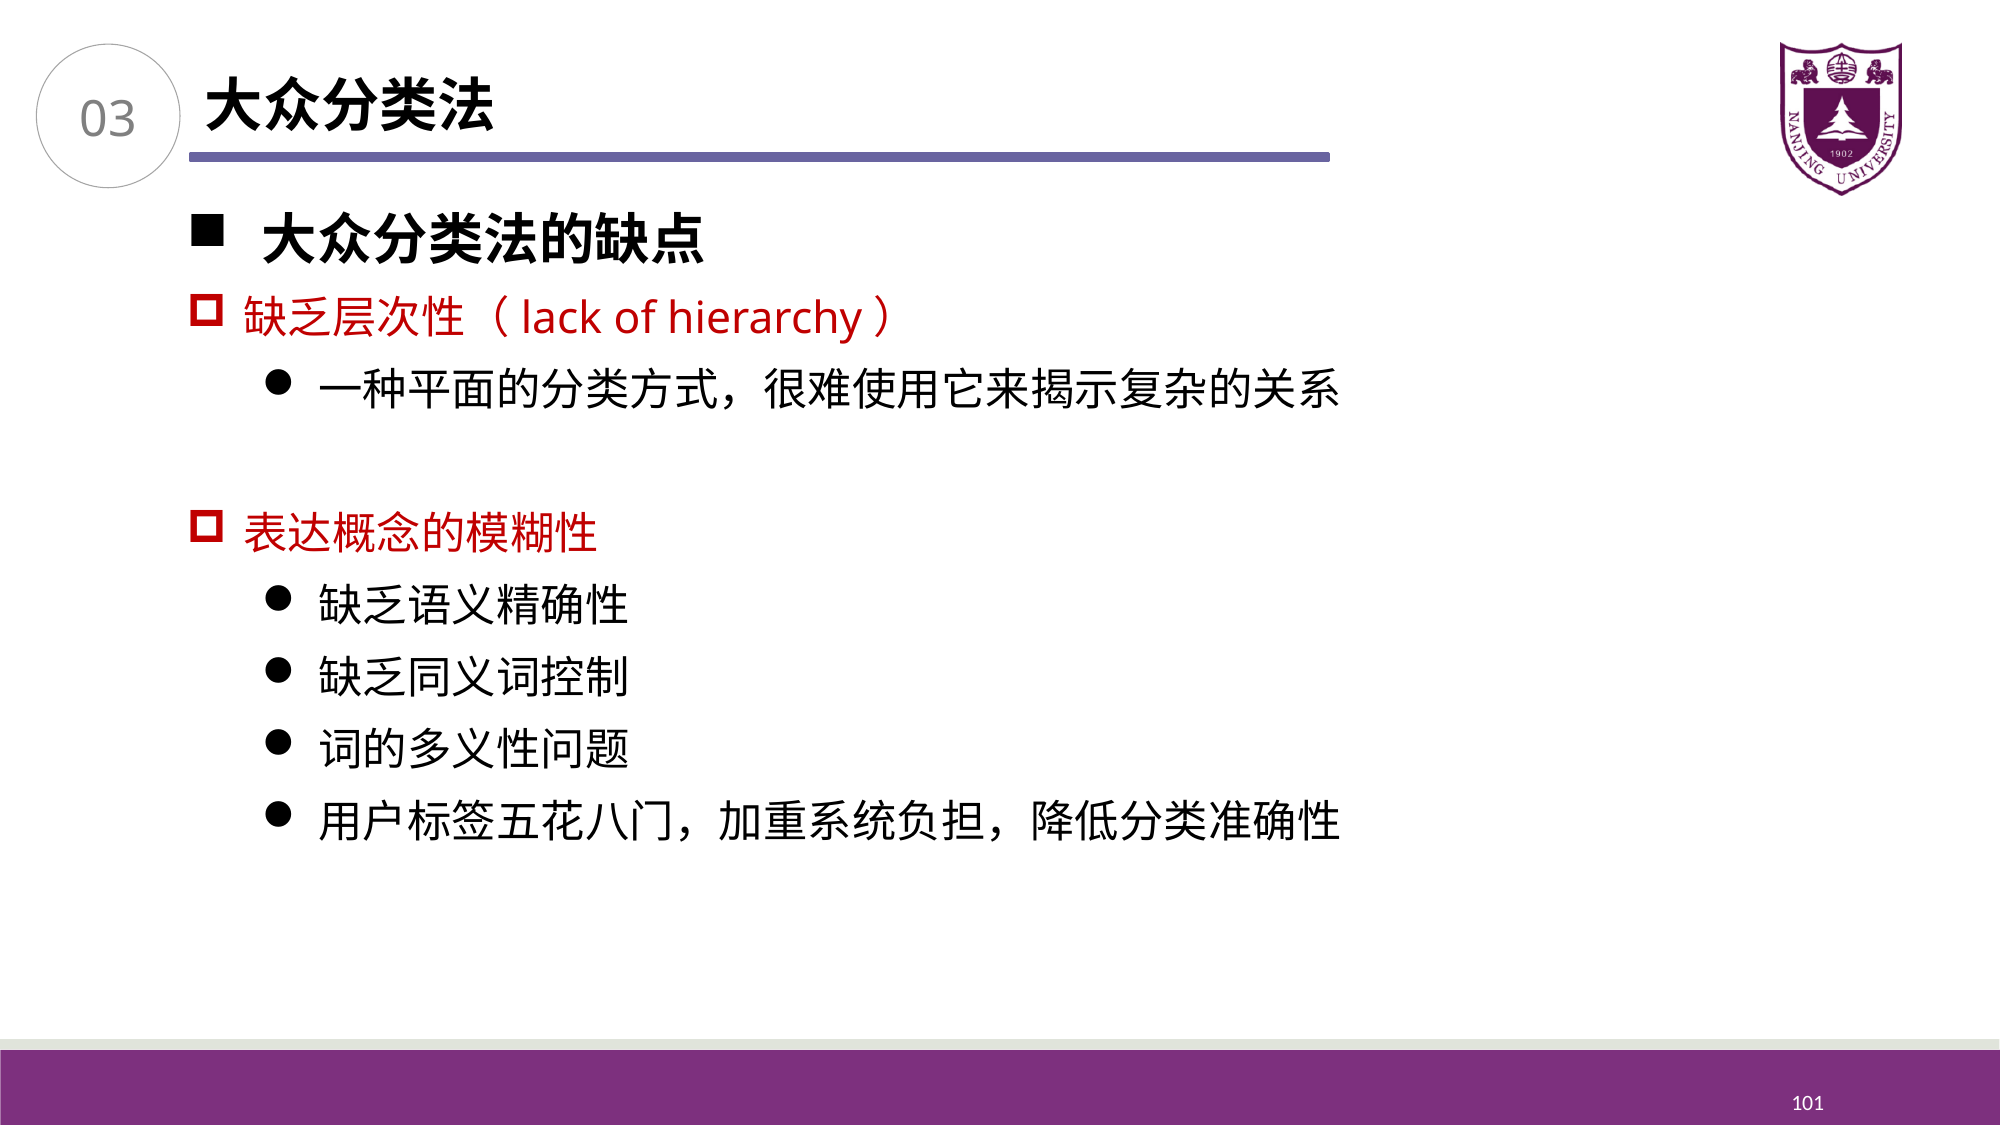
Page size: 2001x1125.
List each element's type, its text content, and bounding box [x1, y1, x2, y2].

slide_number 101 [1624, 1071, 1840, 1125]
text_box [169, 315, 1969, 1059]
text_box [189, 152, 1330, 162]
text_box 大众分类法的缺点 缺乏层次性（lack of hierarchy） 一种平面的分类方式，很难使用它来揭示复杂的关系 表达概念的模糊性 缺乏语义精确性 缺乏同义词控制 词的多义性问题 用户标签五花八门，加重系统负担，降低分类准确性 [172, 163, 1763, 854]
text_box 03 [35, 42, 182, 190]
picture [1779, 42, 1902, 196]
text_box 大众分类法 [189, 60, 512, 146]
